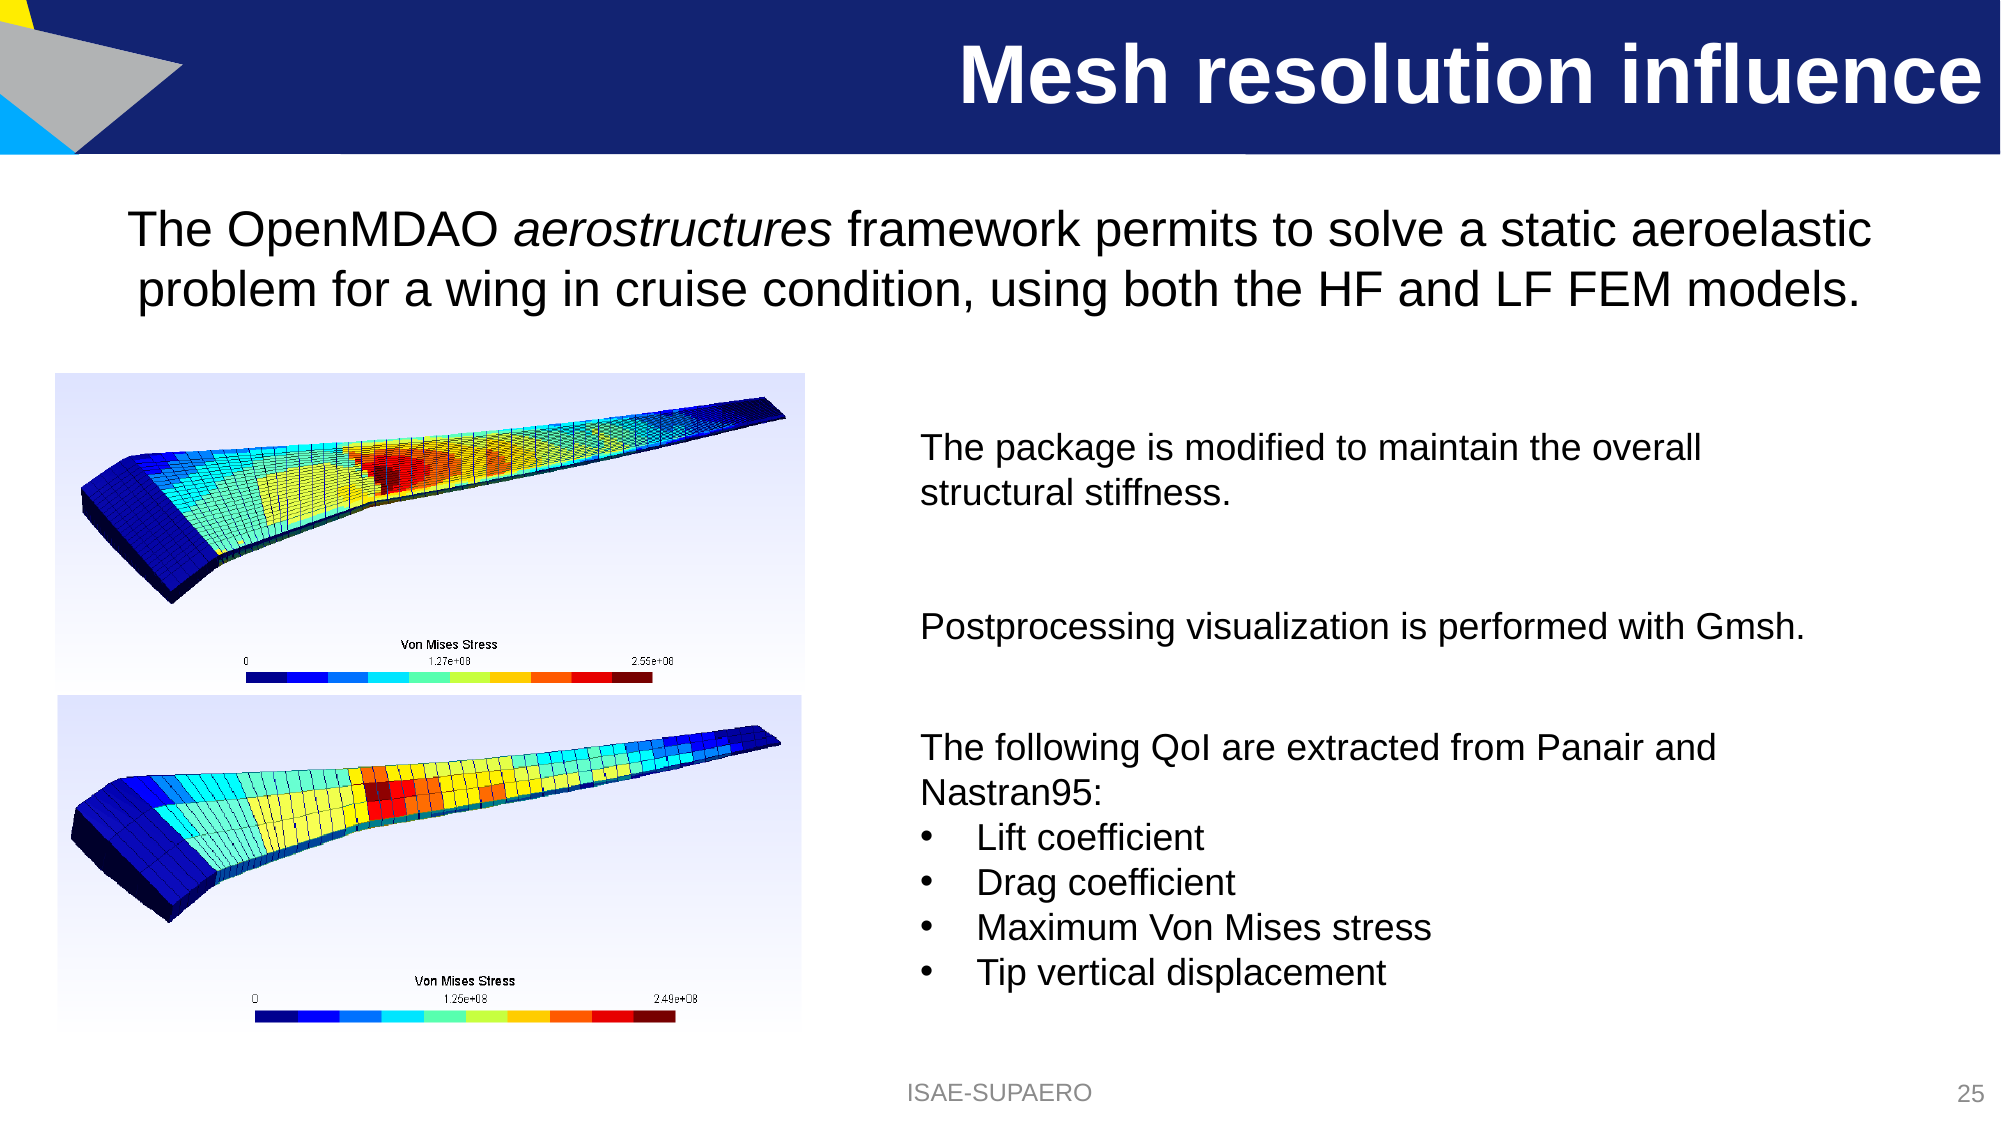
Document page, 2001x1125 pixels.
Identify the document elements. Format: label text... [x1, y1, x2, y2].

title Mesh resolution influence [107, 0, 2000, 154]
text_box The OpenMDAO aerostructures framework permits to solve a static aeroelastic problem for a wing in cruise condition, using both the HF and LF FEM models. [53, 189, 1947, 324]
picture [55, 373, 806, 1034]
text_box The following QoI are extracted from Panair and Nastran95: Lift coefficient Drag coefficient Maximum Von Mises stress Tip vertical displacement [905, 715, 1827, 1001]
footer ISAE-SUPAERO [662, 1061, 1338, 1122]
text_box The package is modified to maintain the overall structural stiffness. [905, 415, 1827, 521]
slide_number 25 [1550, 1062, 2000, 1122]
text_box Postprocessing visualization is performed with Gmsh. [905, 594, 1827, 655]
